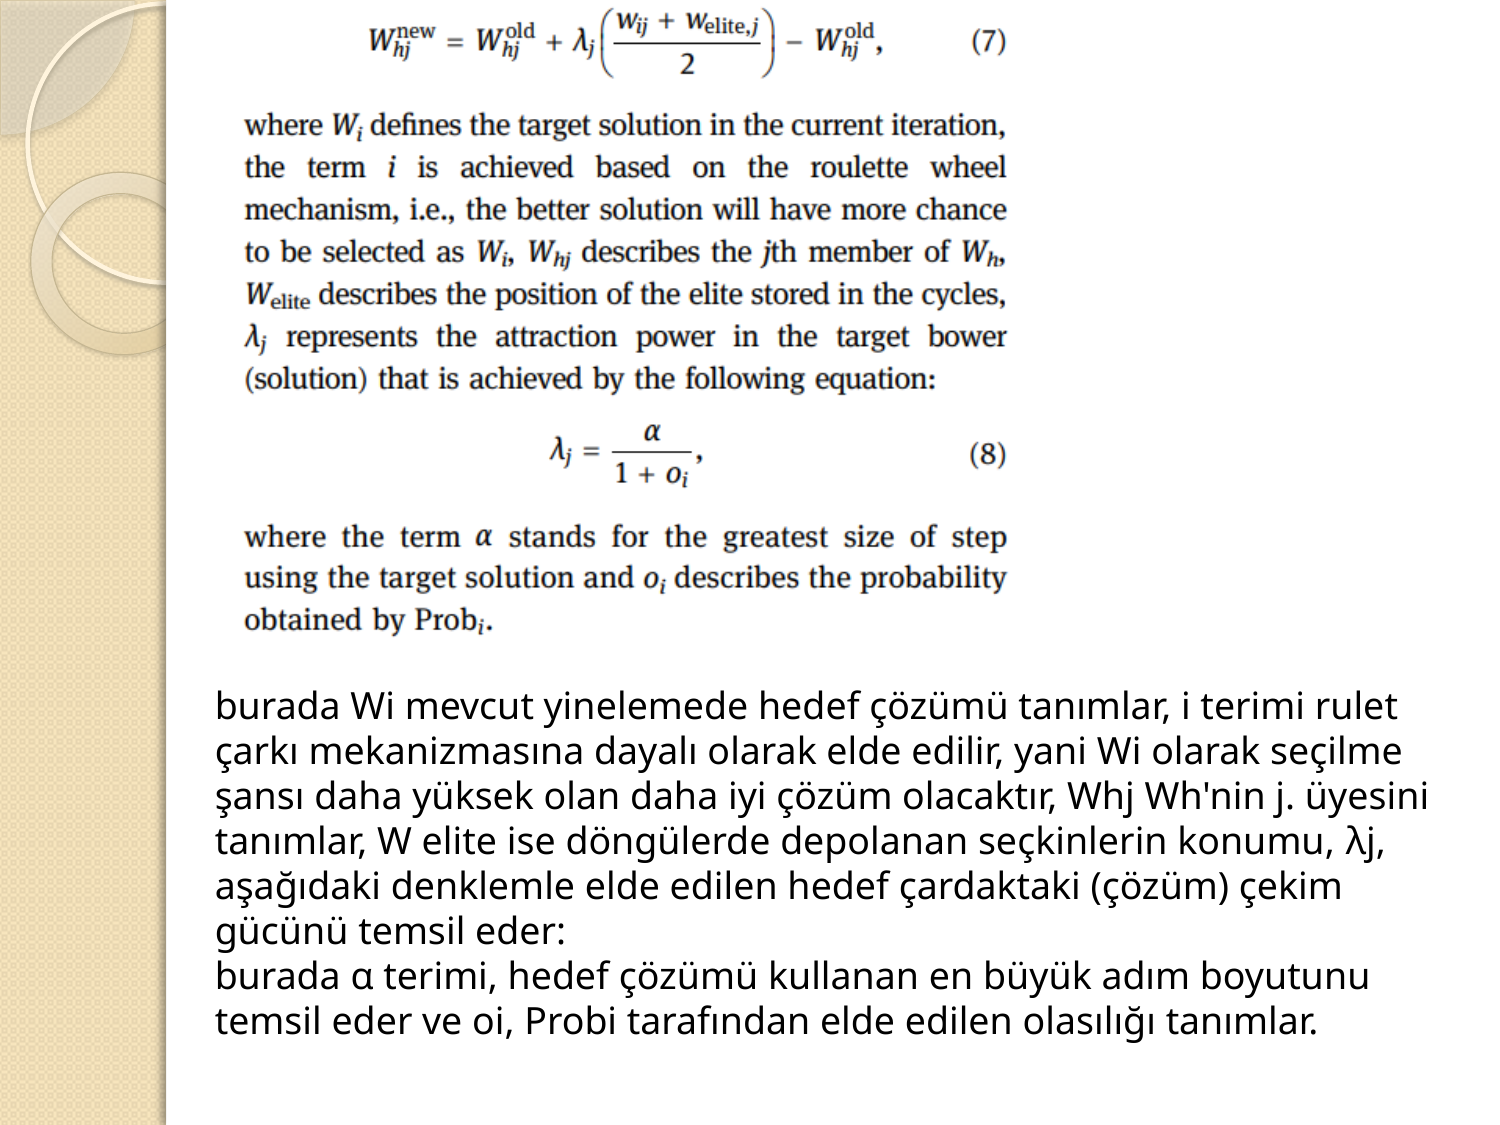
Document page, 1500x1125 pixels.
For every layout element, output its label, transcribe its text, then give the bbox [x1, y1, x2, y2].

text_box burada Wi mevcut yinelemede hedef çözümü tanımlar, i terimi rulet çarkı mekanizmasına dayalı olarak elde edilir, yani Wi olarak seçilme şansı daha yüksek olan daha iyi çözüm olacaktır, Whj Wh'nin j. üyesini tanımlar, W elite ise döngülerde depolanan seçkinlerin konumu, λj, aşağıdaki denklemle elde edilen hedef çardaktaki (çözüm) çekim gücünü temsil eder: burada α terimi, hedef çözümü kullanan en büyük adım boyutunu temsil eder ve oi, Probi tarafından elde edilen olasılığı tanımlar. [200, 674, 1500, 1050]
picture [174, 0, 1027, 652]
